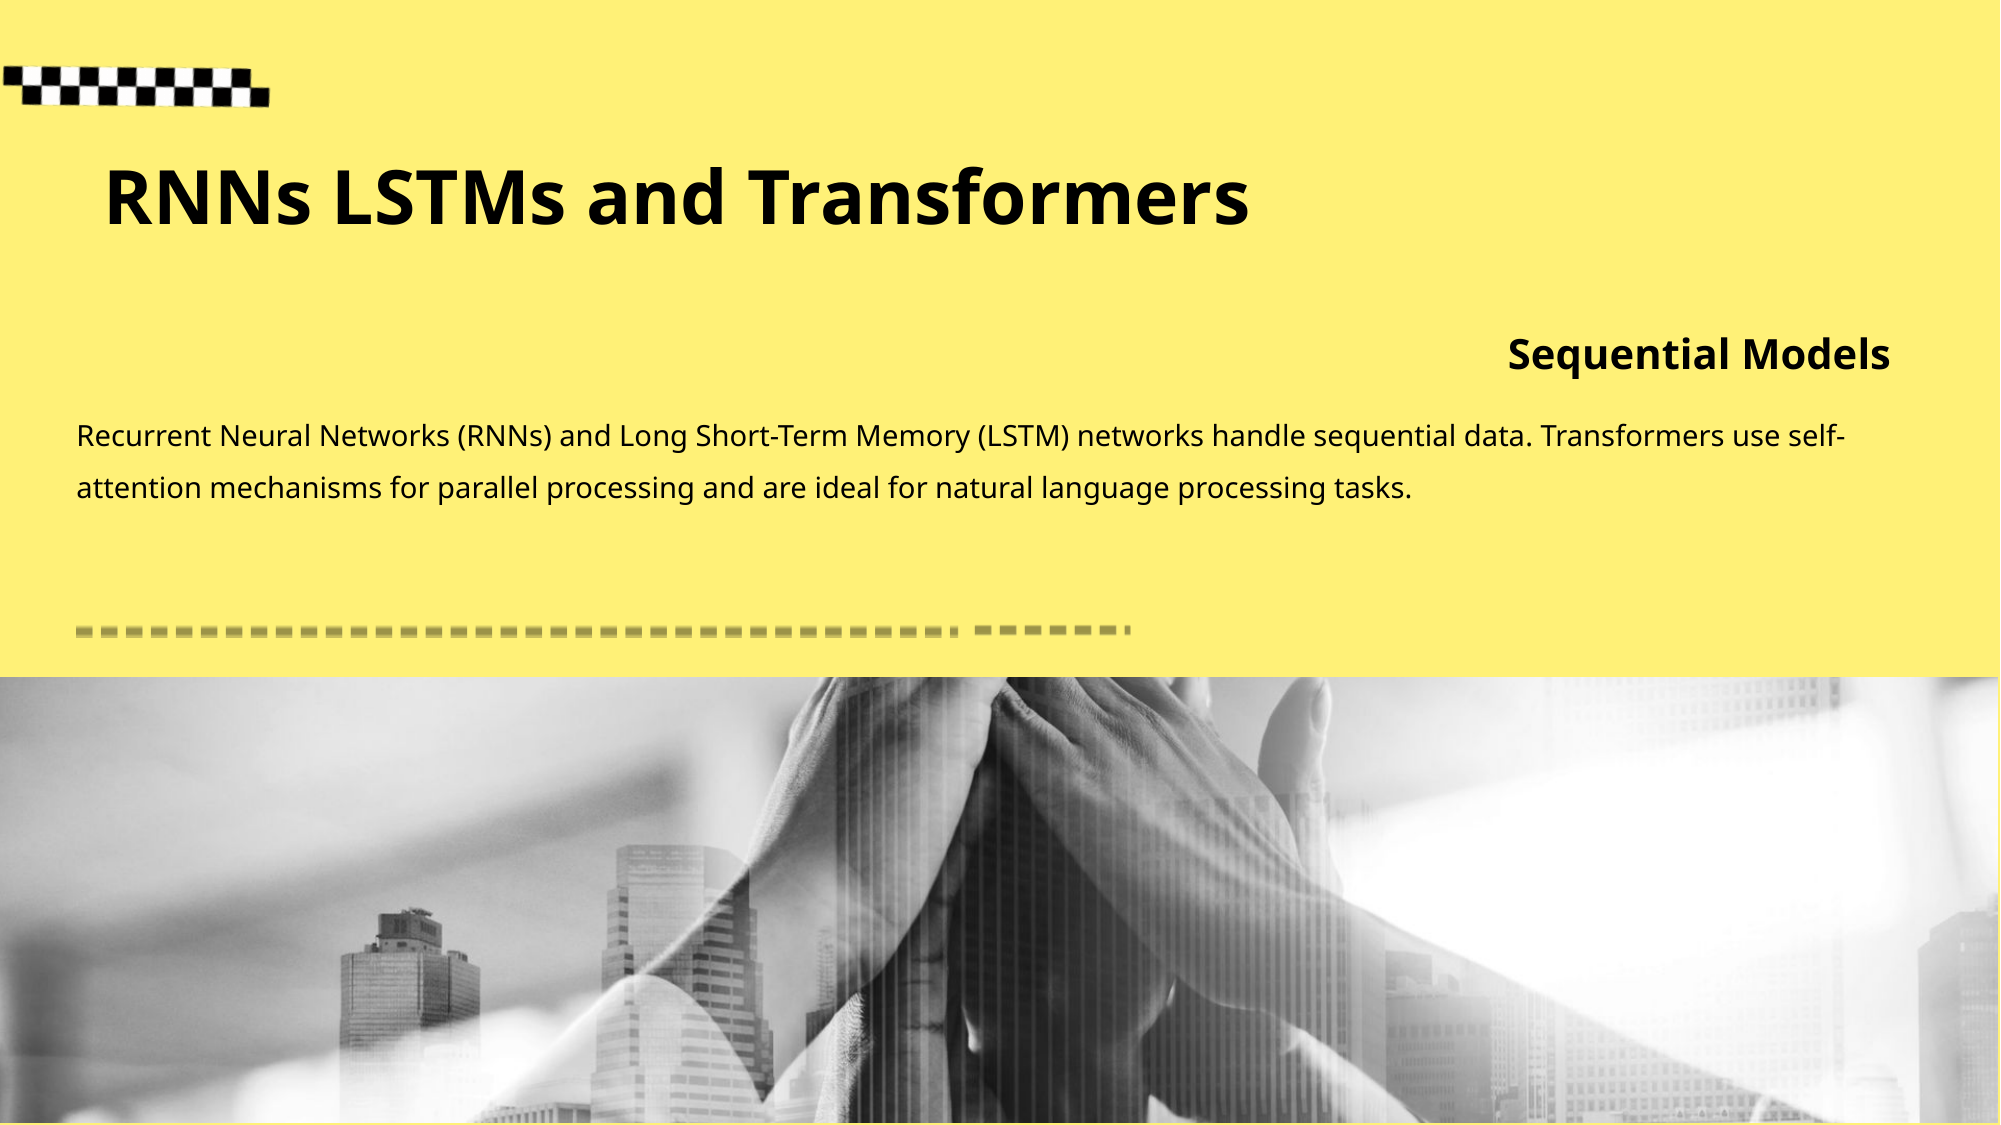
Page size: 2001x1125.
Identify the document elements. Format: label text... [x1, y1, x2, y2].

text_box Sequential Models [1105, 327, 1892, 378]
picture [0, 0, 273, 221]
picture [0, 677, 1998, 1124]
picture [76, 624, 1131, 638]
text_box RNNs LSTMs and Transformers [88, 142, 1427, 279]
text_box Recurrent Neural Networks (RNNs) and Long Short-Term Memory (LSTM) networks handle sequential data. Transformers use self-attention mechanisms for parallel processing and are ideal for natural language processing tasks. [61, 392, 1899, 513]
